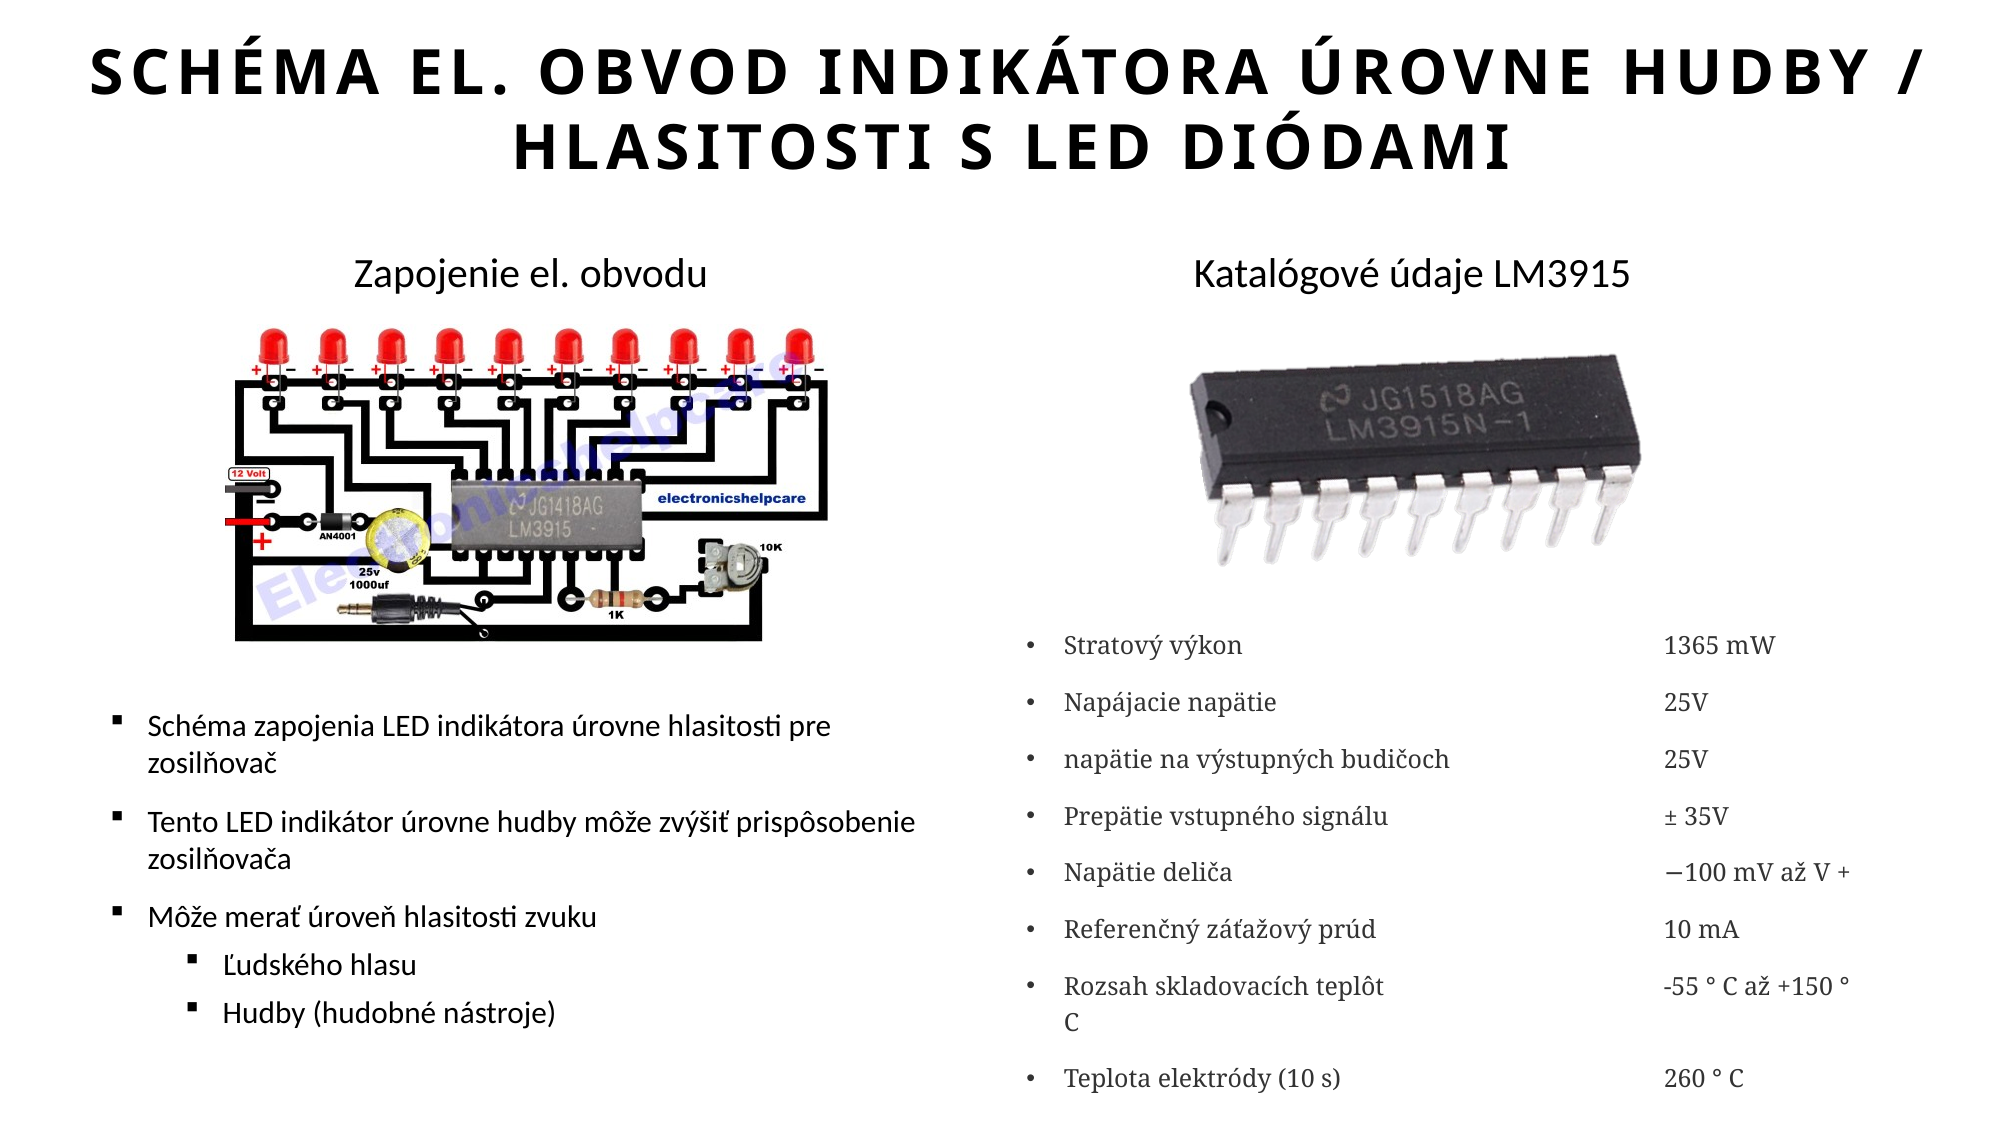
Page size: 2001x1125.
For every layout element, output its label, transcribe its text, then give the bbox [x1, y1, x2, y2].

title schéma El. obvod indikátora úrovne hudby / HlasitosTi s LED diódami [74, 0, 1949, 214]
text_box Katalógové údaje LM3915 [1100, 214, 1726, 297]
picture [1160, 287, 1666, 590]
text_box Zapojenie el. obvodu [95, 213, 967, 297]
text_box Stratový výkon 1365 mW Napájacie napätie 25V napätie na výstupných budičoch 25V Prepätie vstupného signálu ± 35V Napätie deliča −100 mV až V + Referenčný záťažový prúd 10 mA Rozsah skladovacích teplôt -55 ° C až +150 ° C Teplota elektródy (10 s) 260 ° C [1011, 616, 1883, 1121]
picture [225, 324, 837, 656]
list Schéma zapojenia LED indikátora úrovne hlasitosti pre zosilňovač Tento LED indikátor úrovne hudby môže zvýšiť prispôsobenie zosilňovača Môže merať úroveň hlasitosti zvuku Ľudského hlasu Hudby (hudobné nástroje) [95, 697, 967, 1082]
